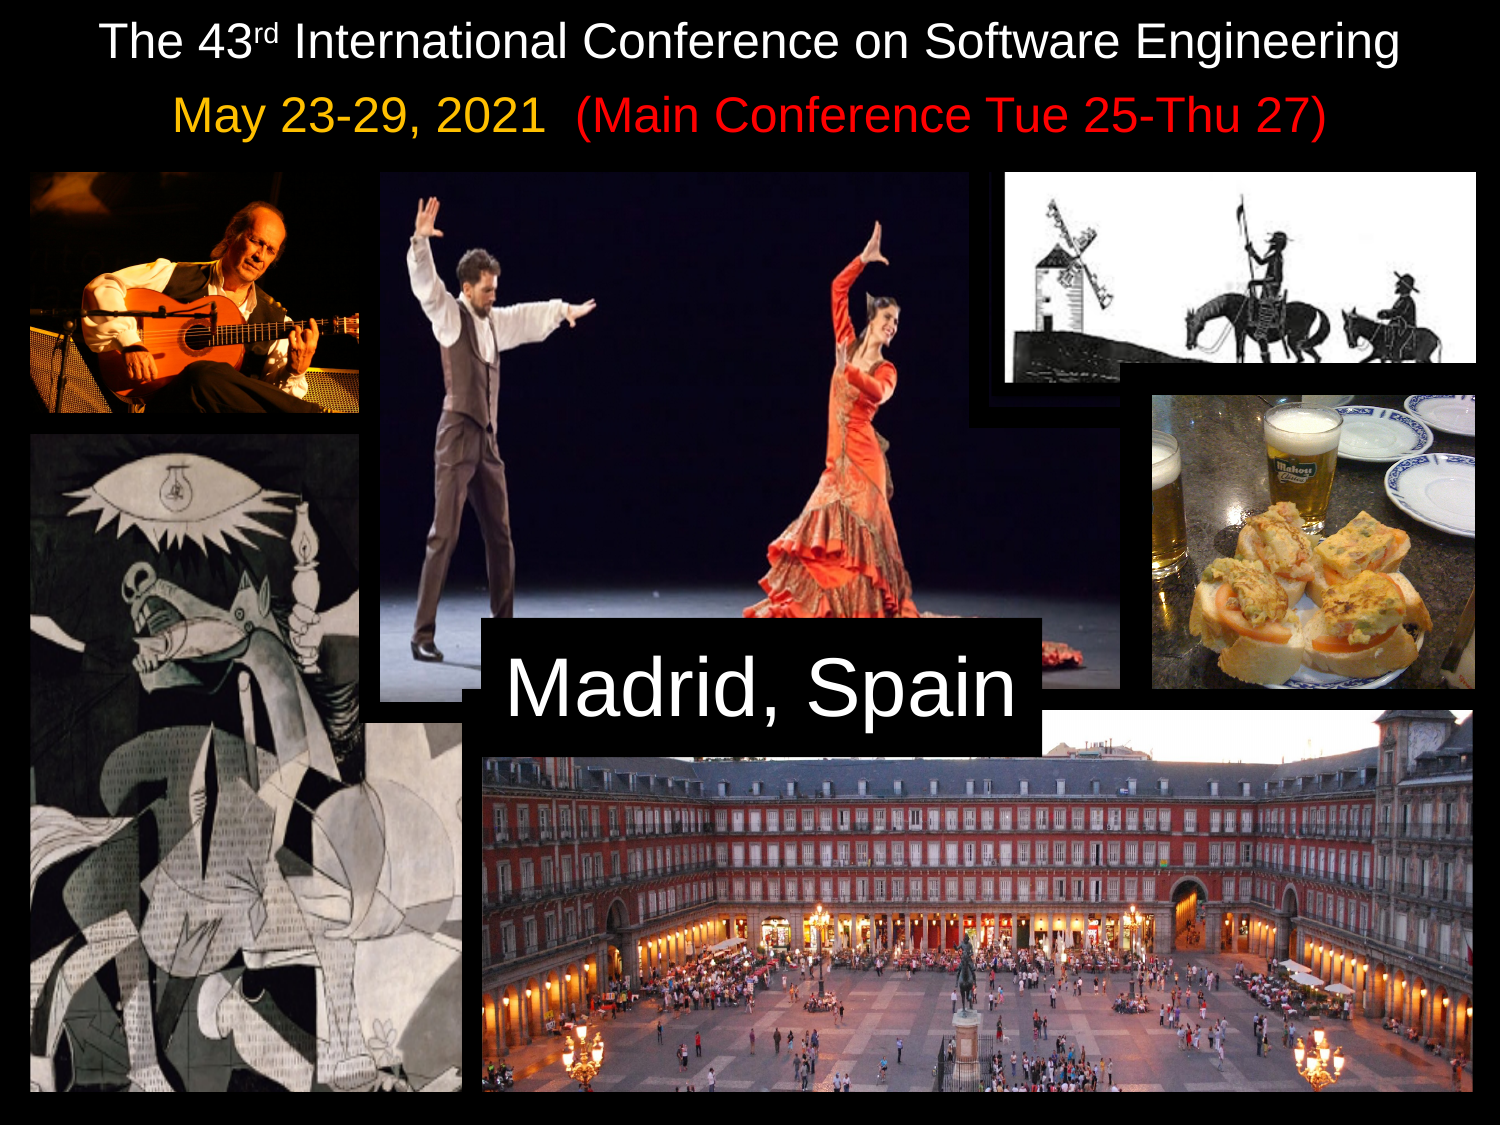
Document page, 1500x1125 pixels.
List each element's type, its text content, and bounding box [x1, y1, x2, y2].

text_box The 43rd International Conference on Software Engineering [0, 0, 1500, 76]
text_box May 23-29, 2021 (Main Conference Tue 25-Thu 27) [0, 76, 1500, 172]
picture [30, 154, 1477, 1093]
